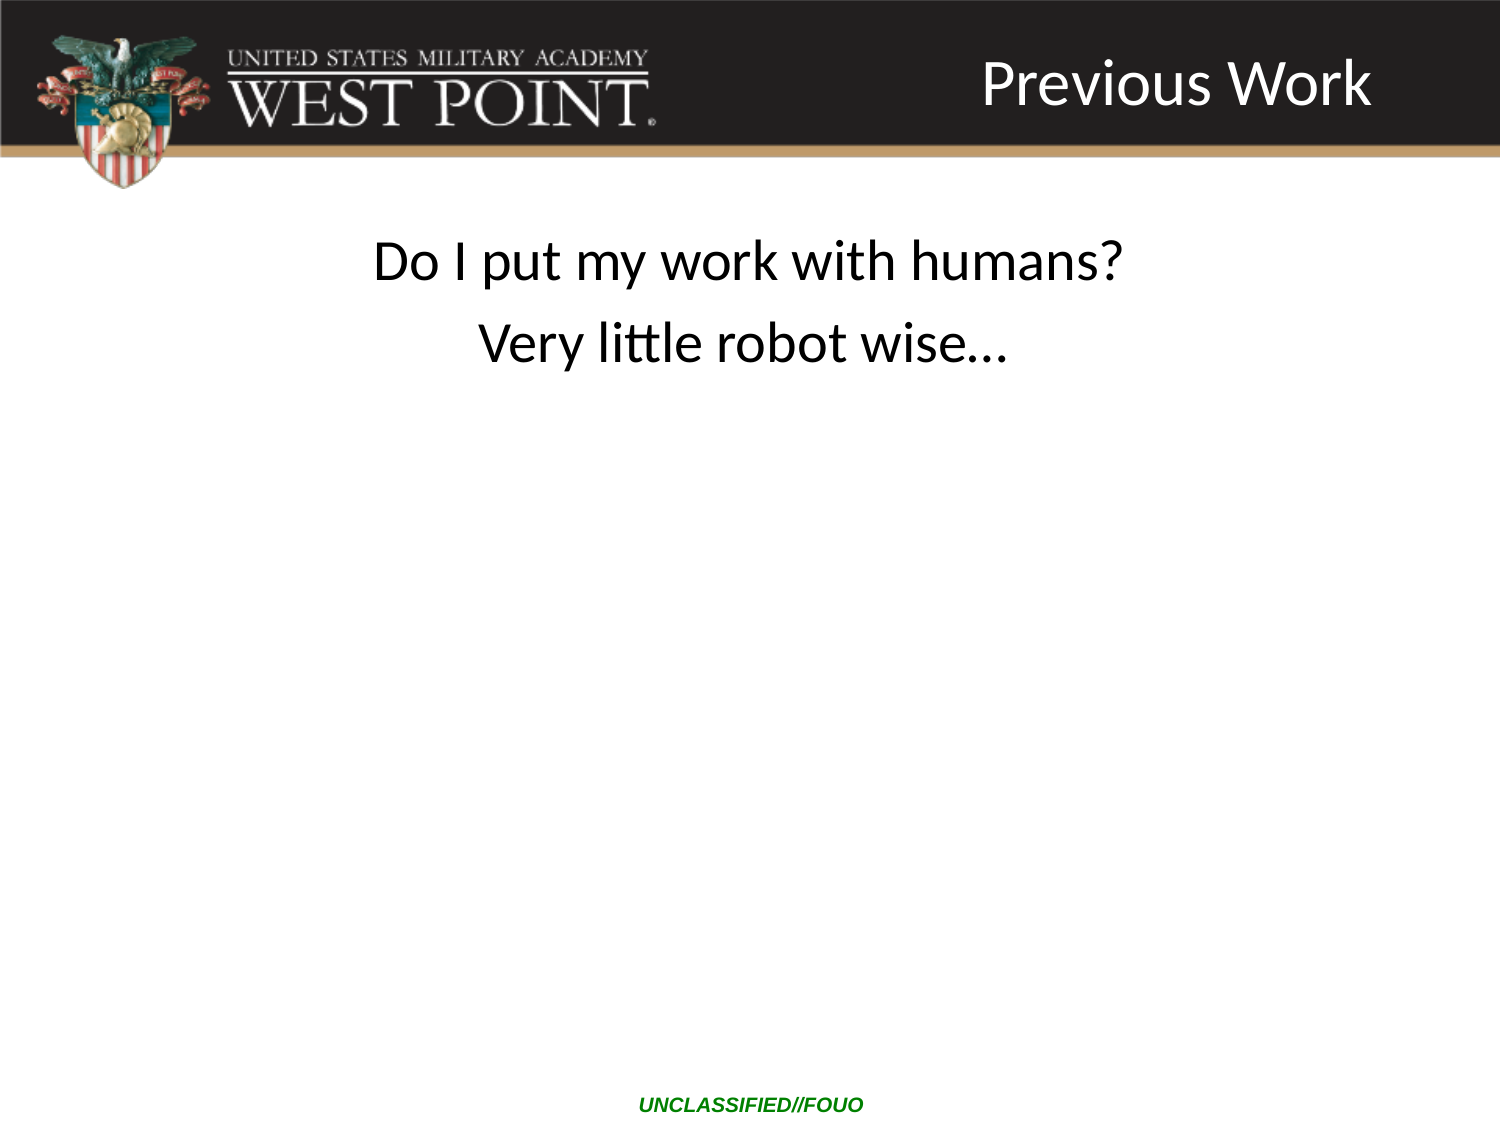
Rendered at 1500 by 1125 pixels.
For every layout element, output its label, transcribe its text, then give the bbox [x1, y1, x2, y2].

list Do I put my work with humans? Very little robot wise… [58, 214, 1442, 958]
picture [0, 0, 1500, 189]
title Previous Work [502, 31, 1500, 220]
